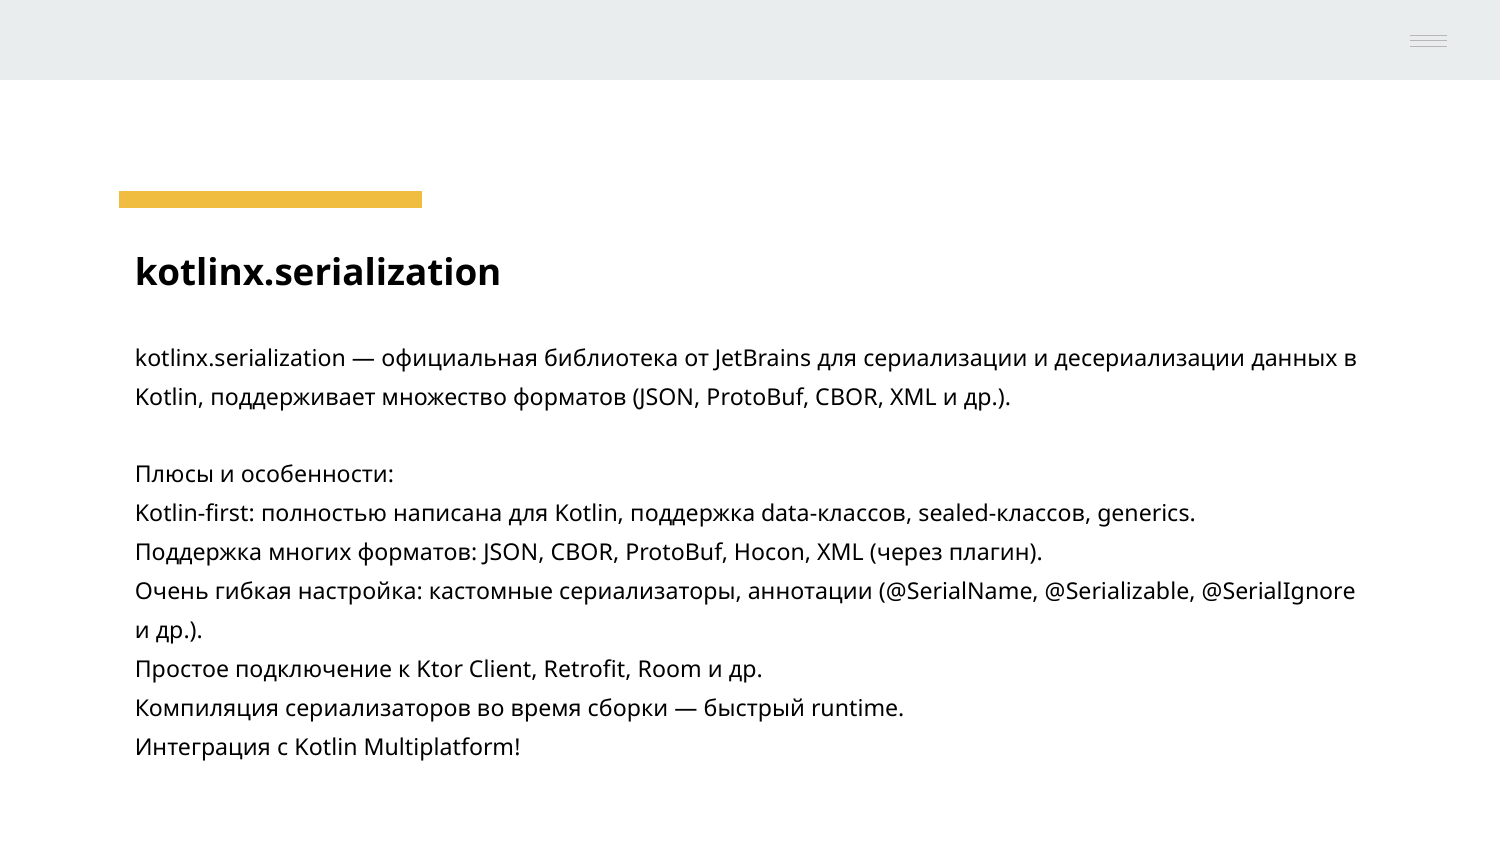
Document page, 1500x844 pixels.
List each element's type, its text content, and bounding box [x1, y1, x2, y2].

title kotlinx.serialization kotlinx.serialization — официальная библиотека от JetBrains для сериализации и десериализации данных в Kotlin, поддерживает множество форматов (JSON, ProtoBuf, CBOR, XML и др.). Плюсы и особенности: Kotlin-first: полностью написана для Kotlin, поддержка data-классов, sealed-классов, generics. Поддержка многих форматов: JSON, CBOR, ProtoBuf, Hocon, XML (через плагин). Очень гибкая настройка: кастомные сериализаторы, аннотации (@SerialName, @Serializable, @SerialIgnore и др.). Простое подключение к Ktor Client, Retrofit, Room и др. Компиляция сериализаторов во время сборки — быстрый runtime. Интеграция с Kotlin Multiplatform! [119, 215, 1376, 808]
picture [119, 190, 422, 208]
